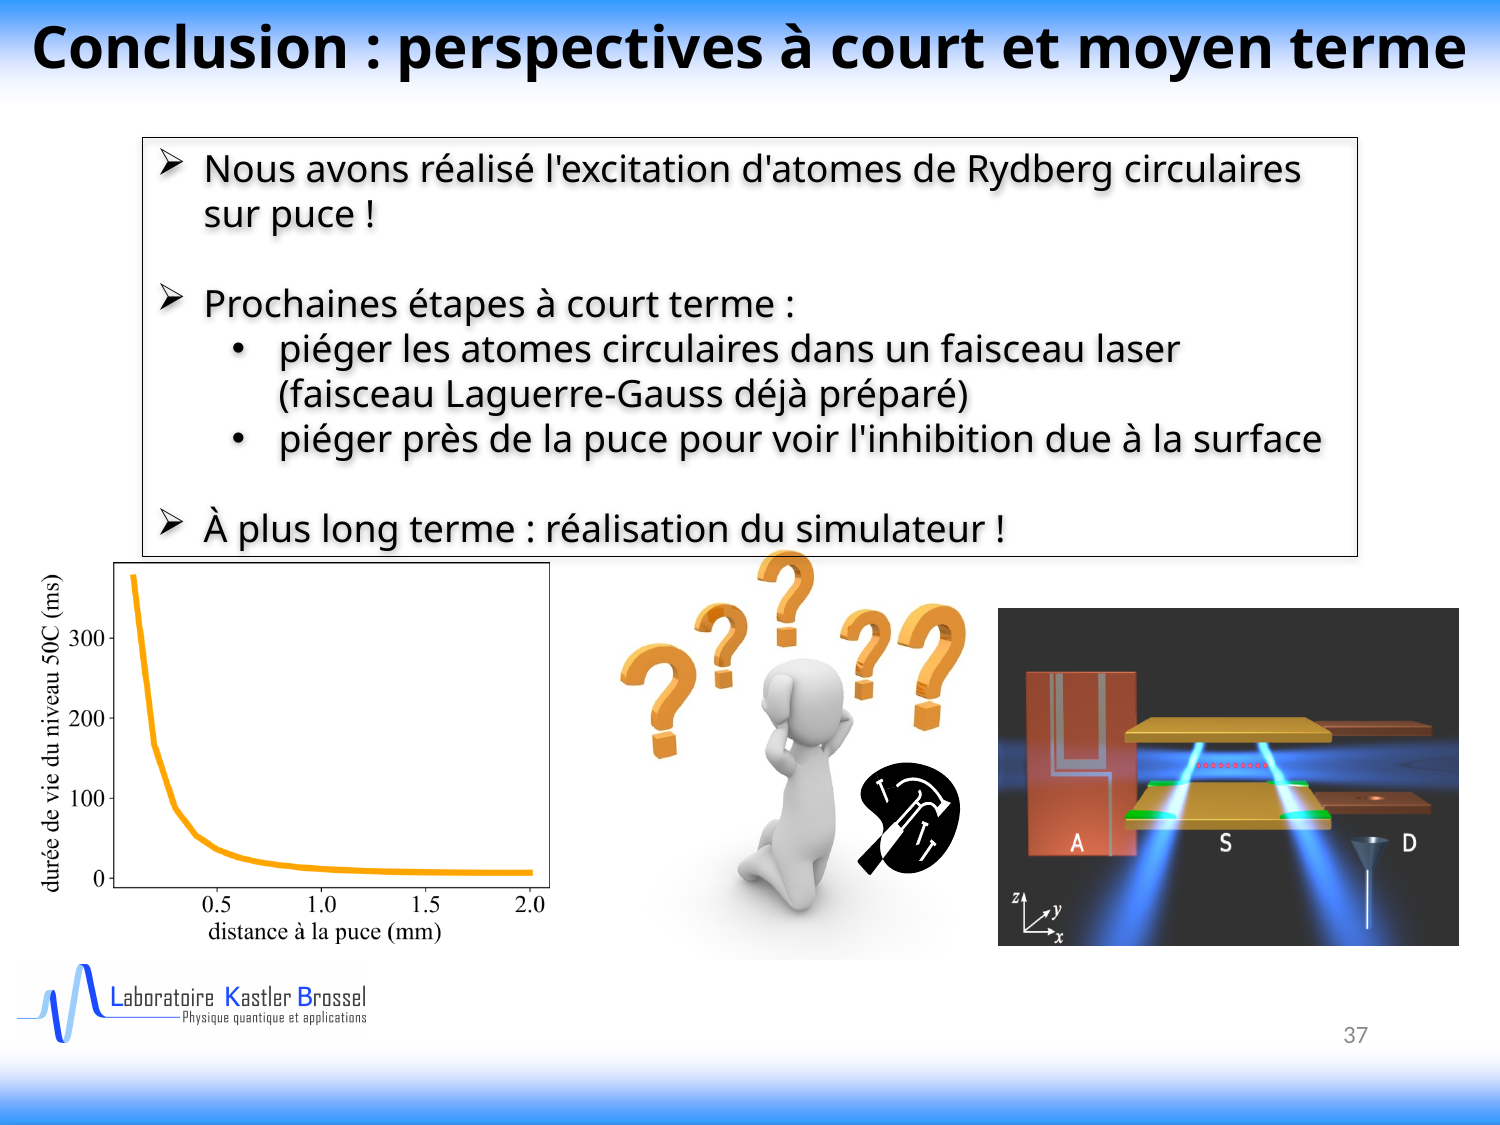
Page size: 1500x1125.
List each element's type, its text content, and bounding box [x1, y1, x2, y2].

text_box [594, 511, 999, 961]
slide_number 37 [1033, 1003, 1384, 1064]
picture [0, 90, 1500, 1125]
title Conclusion : perspectives à court et moyen terme [0, 0, 1500, 90]
text_box Nous avons réalisé l'excitation d'atomes de Rydberg circulaires sur puce ! Prochaines étapes à court terme : piéger les atomes circulaires dans un faisceau laser (faisceau Laguerre-Gauss déjà préparé) piéger près de la puce pour voir l'inhibition due à la surface À plus long terme : réalisation du simulateur ! [142, 137, 1358, 557]
